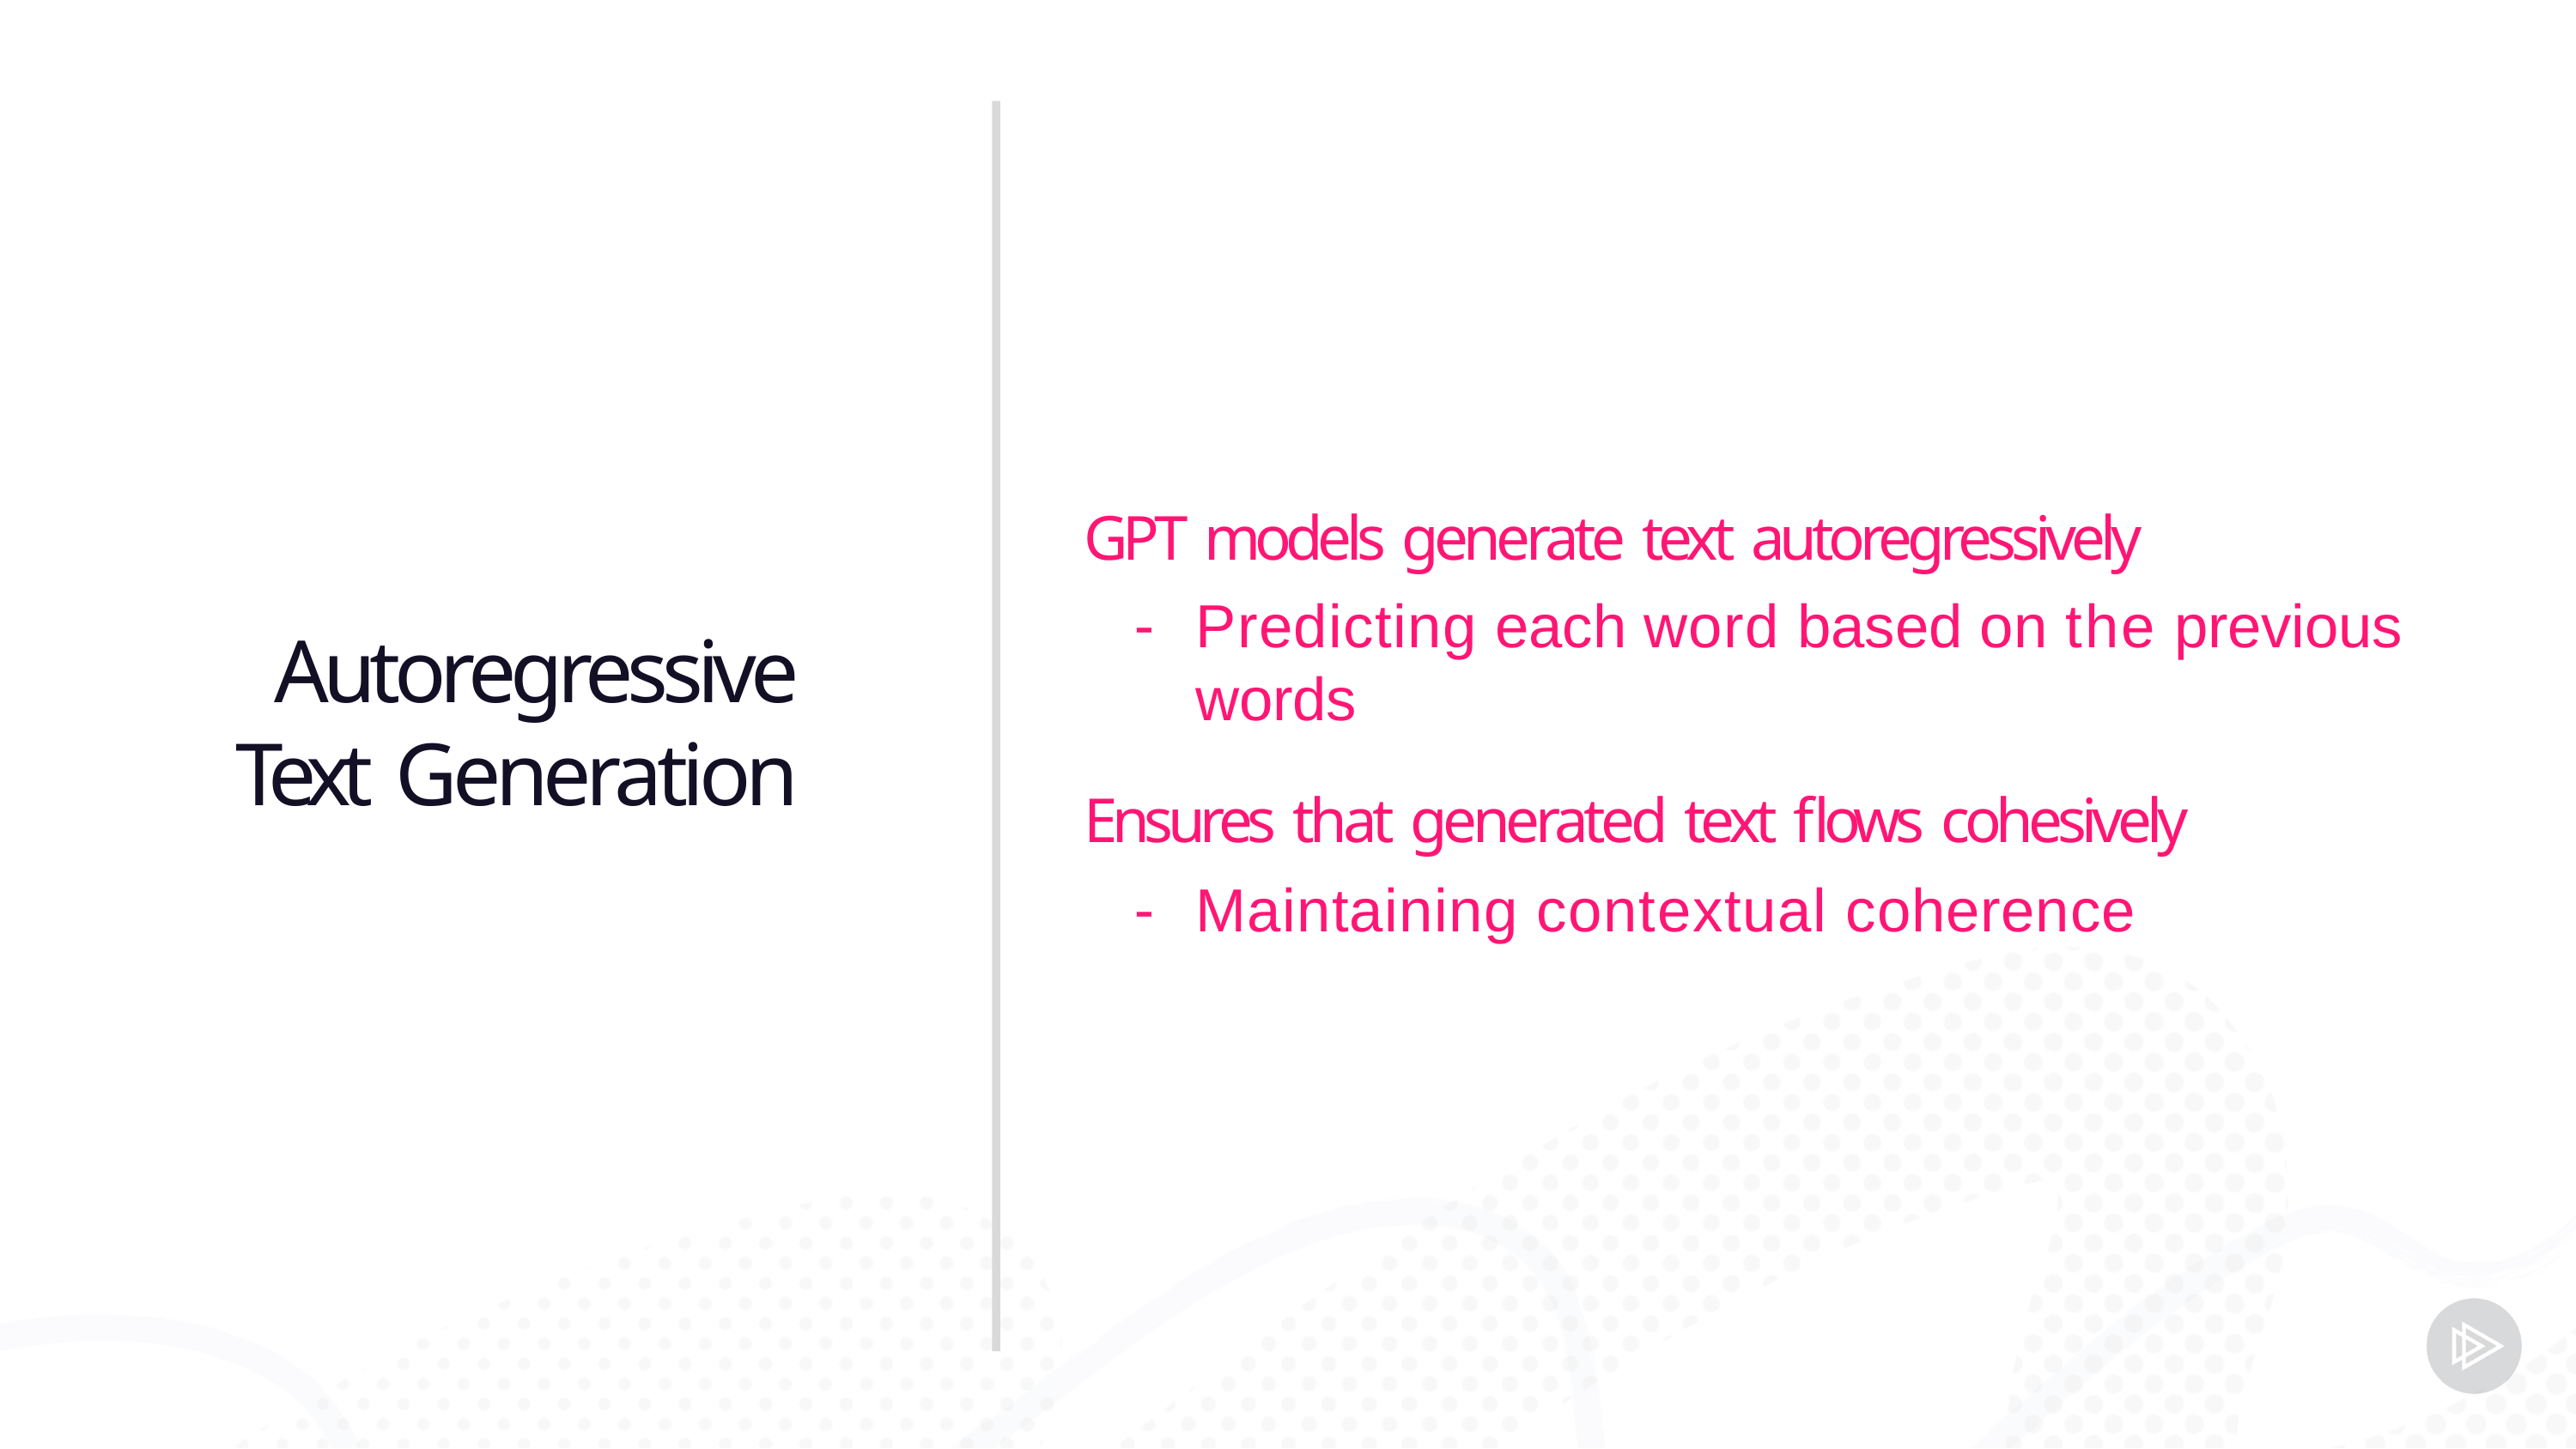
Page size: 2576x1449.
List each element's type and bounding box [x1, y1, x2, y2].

text_box [0, 0, 2576, 1449]
